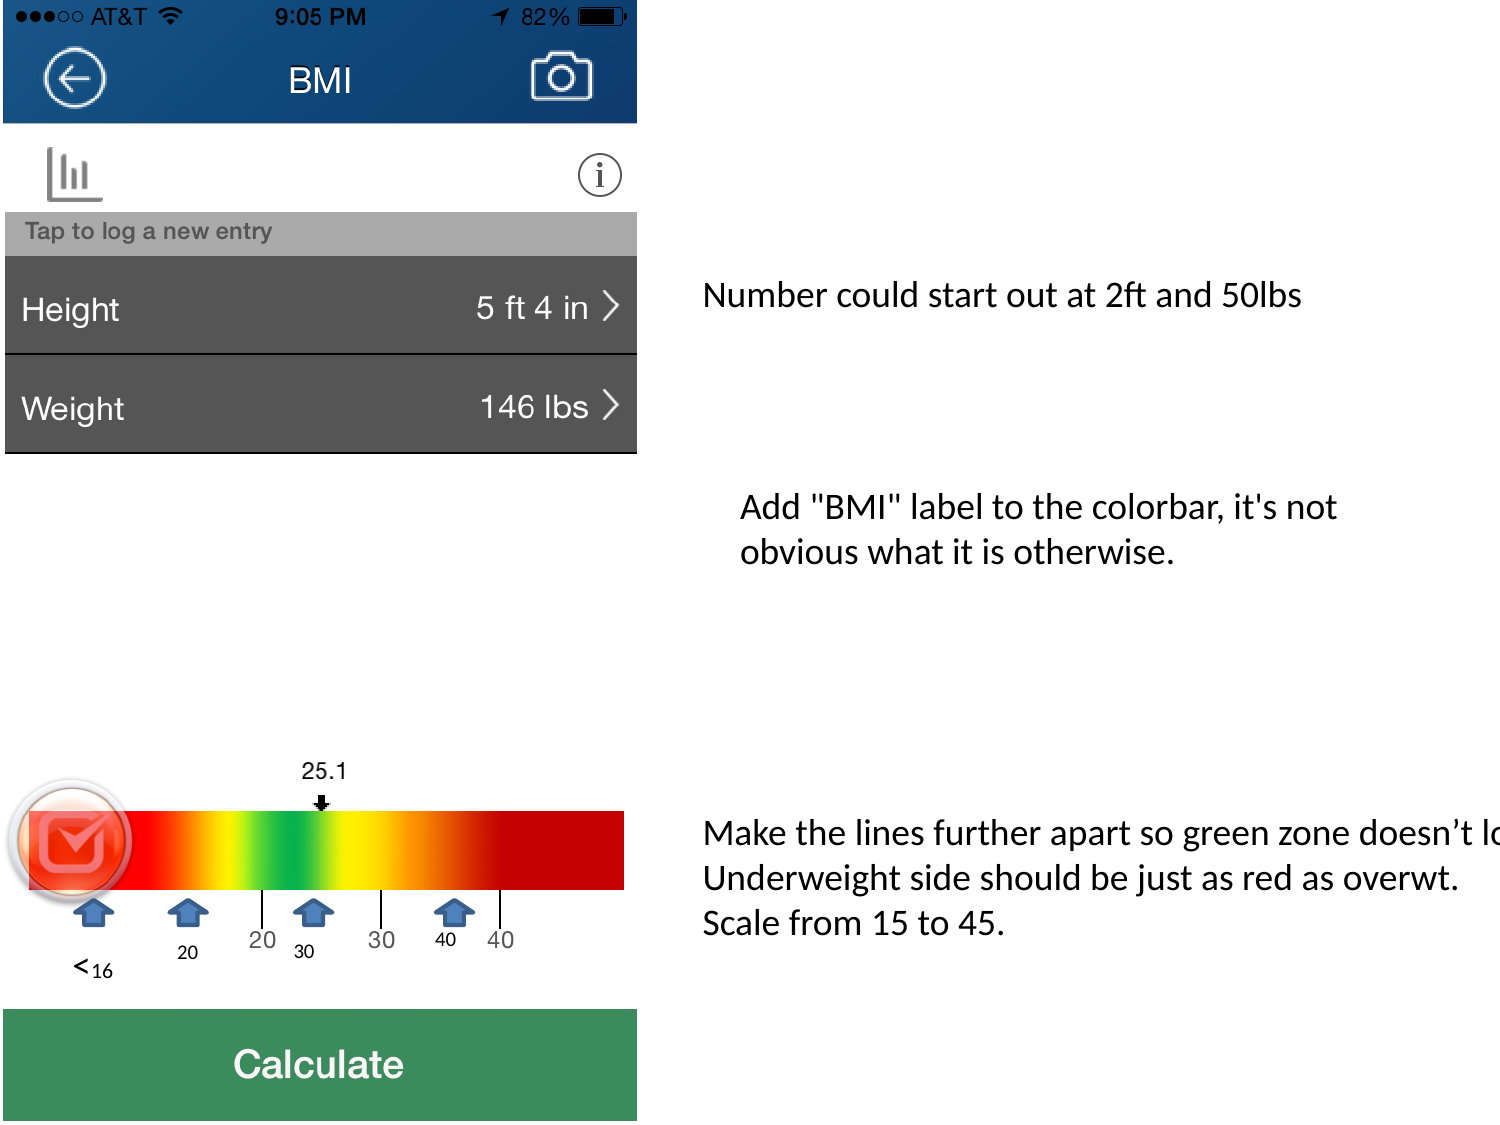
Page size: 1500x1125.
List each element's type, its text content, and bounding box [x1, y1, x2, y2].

text_box Make the lines further apart so green zone doesn’t look so small. Underweight side should be just as red as overwt. Scale from 15 to 45. [687, 800, 1500, 952]
picture [2, 0, 638, 1122]
text_box Number could start out at 2ft and 50lbs [687, 262, 1327, 323]
text_box Add "BMI" label to the colorbar, it's not obvious what it is otherwise. [724, 474, 1475, 581]
